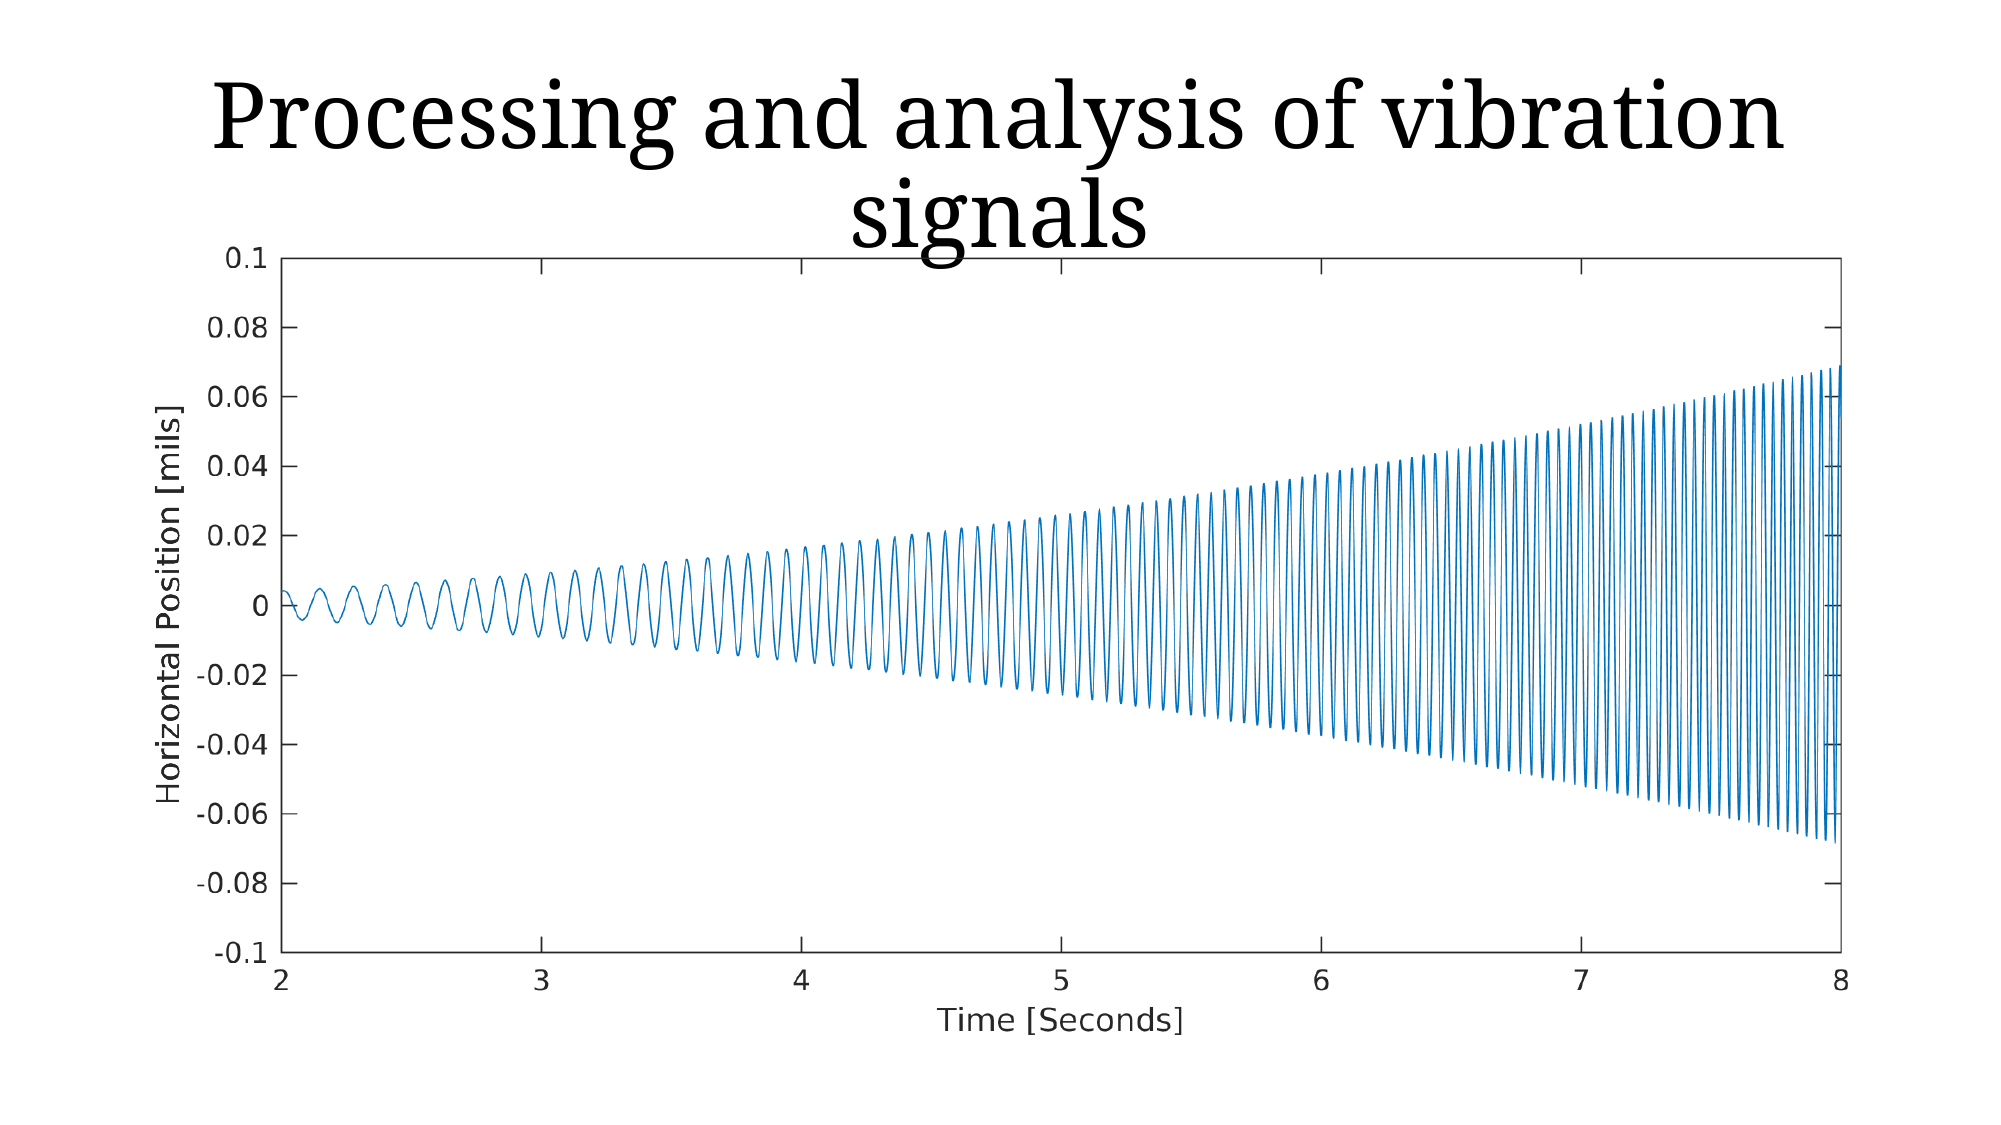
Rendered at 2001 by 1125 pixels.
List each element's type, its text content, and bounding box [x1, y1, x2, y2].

picture [154, 246, 1848, 1035]
title Processing and analysis of vibration signals [137, 59, 1863, 278]
